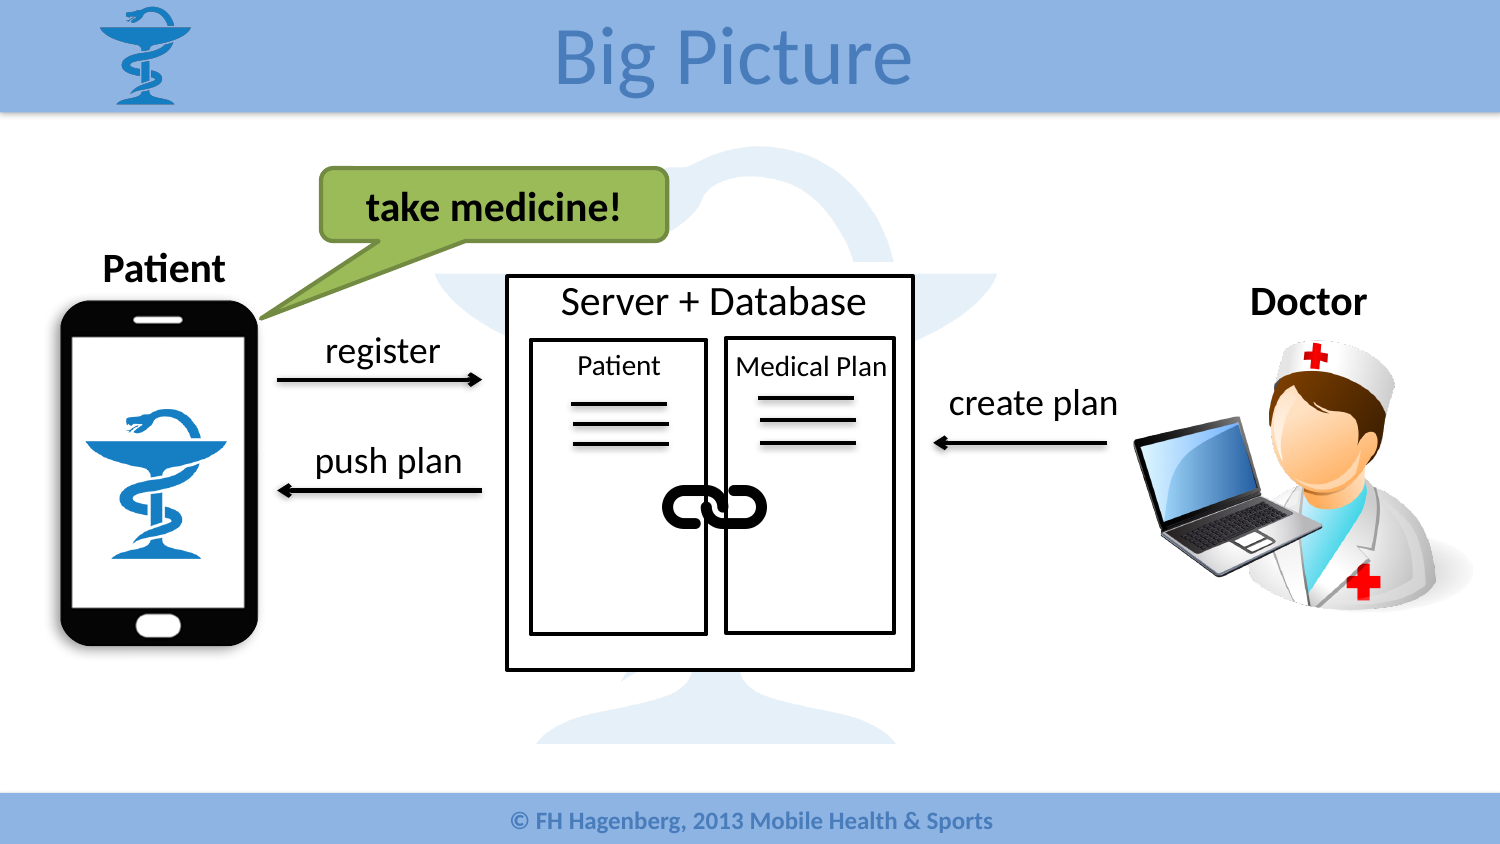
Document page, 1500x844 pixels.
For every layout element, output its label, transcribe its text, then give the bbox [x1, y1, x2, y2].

text_box Server + Database [546, 266, 883, 331]
text_box [505, 274, 915, 672]
text_box push plan [299, 428, 479, 489]
picture [661, 484, 767, 530]
title Big Picture [59, 0, 1410, 130]
text_box [724, 336, 896, 340]
text_box Doctor [1235, 266, 1459, 331]
text_box Patient [562, 338, 676, 389]
text_box [529, 338, 708, 636]
text_box create plan [912, 370, 1155, 431]
text_box [724, 390, 896, 635]
picture [58, 299, 259, 647]
text_box take medicine! [264, 165, 670, 320]
text_box Medical Plan [720, 340, 903, 390]
text_box Patient [51, 233, 278, 299]
picture [1132, 337, 1500, 616]
text_box register [310, 318, 456, 379]
